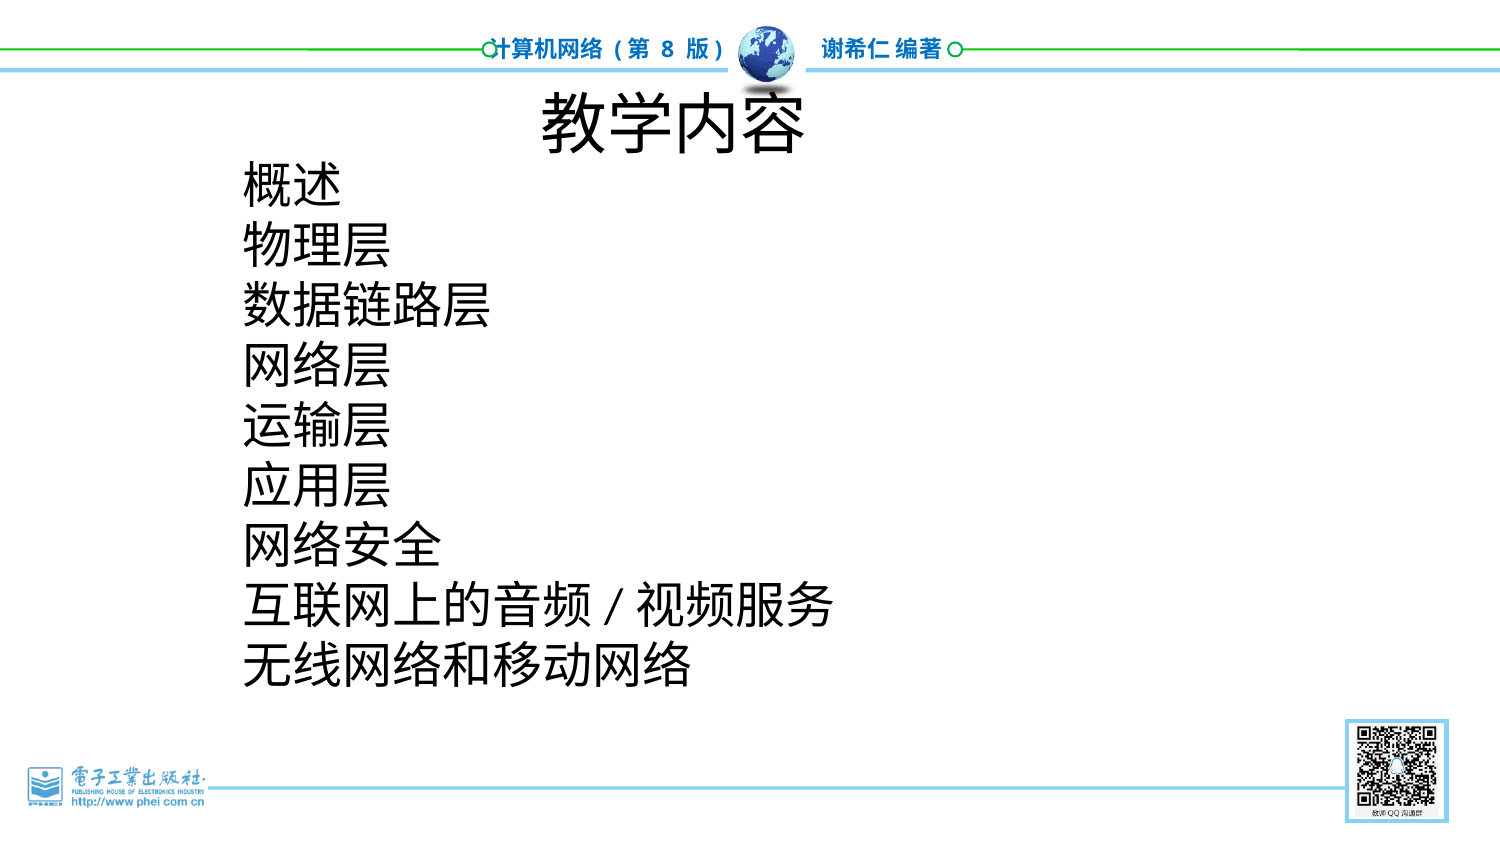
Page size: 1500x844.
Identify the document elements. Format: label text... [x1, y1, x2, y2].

text_box 概述 物理层 数据链路层 网络层 运输层 应用层 网络安全 互联网上的音频/视频服务 无线网络和移动网络 [227, 146, 1190, 718]
picture [23, 764, 208, 809]
picture [736, 24, 796, 74]
picture [1355, 724, 1438, 817]
text_box 教学内容 [423, 74, 924, 170]
